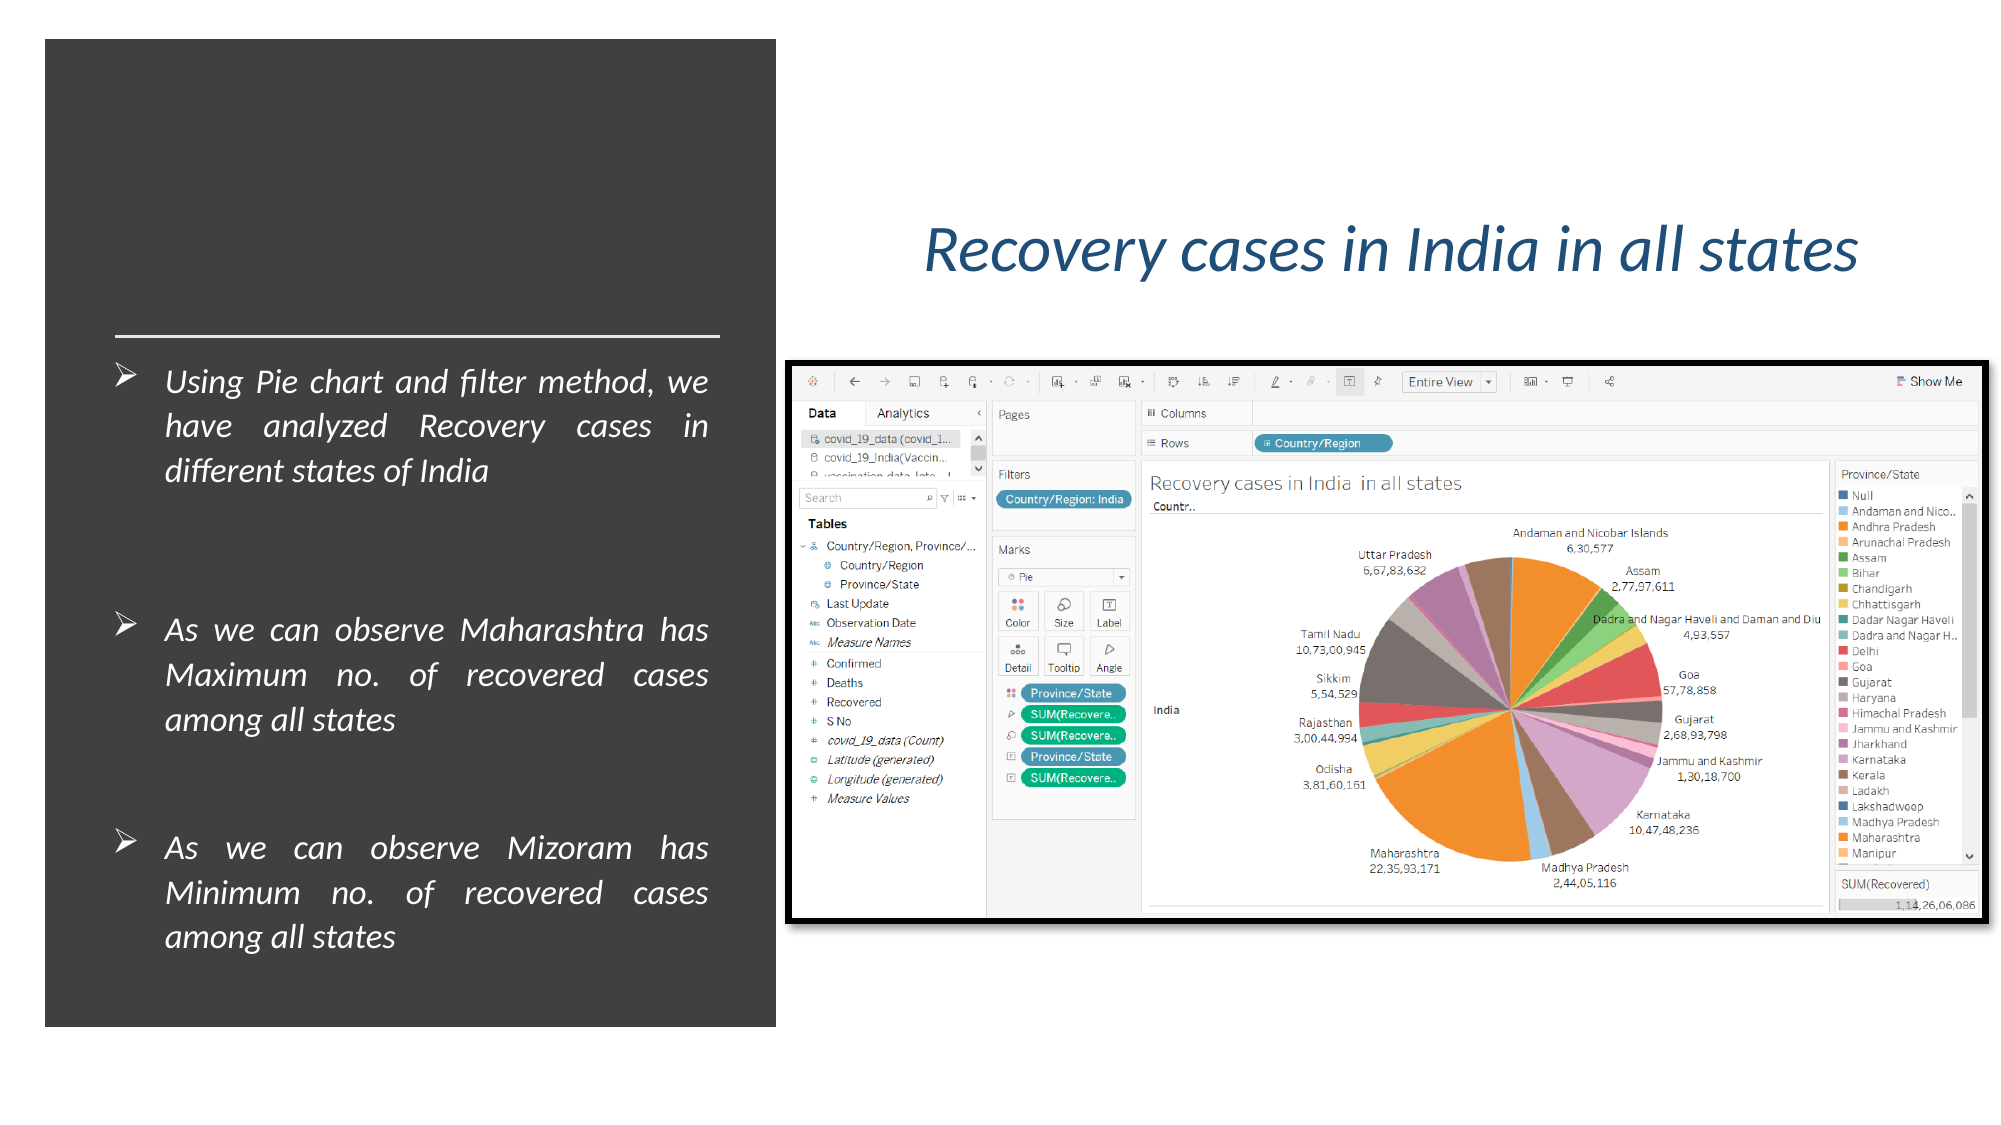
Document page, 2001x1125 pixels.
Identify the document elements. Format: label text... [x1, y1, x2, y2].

text_box [54, 49, 767, 1018]
text_box Recovery cases in India in all states [908, 192, 1909, 293]
list Using Pie chart and filter method, we have analyzed Recovery cases in different states of India As we can observe Maharashtra has Maximum no. of recovered cases among all states As we can observe Mizoram has Minimum no. of recovered cases among all states [97, 348, 725, 967]
picture [791, 365, 1983, 919]
